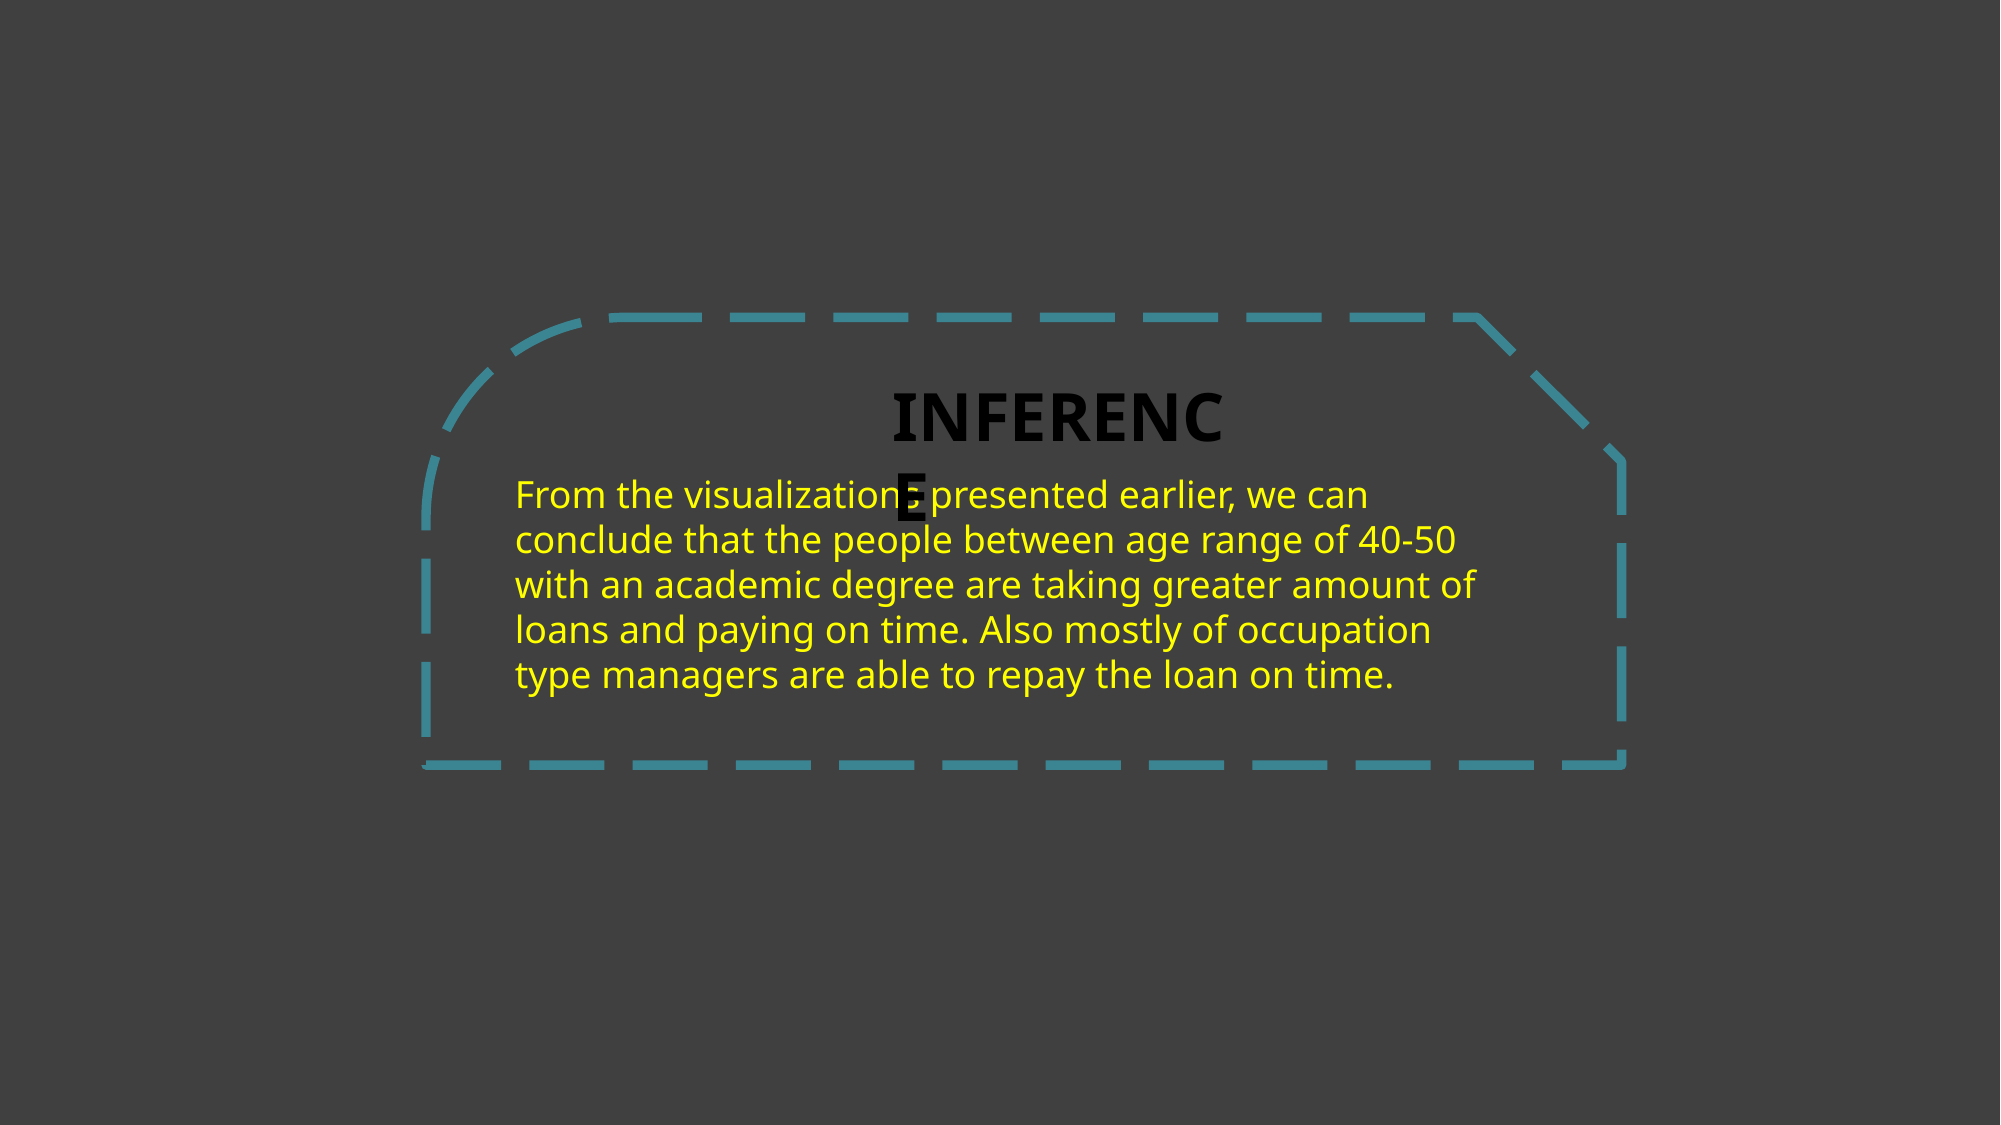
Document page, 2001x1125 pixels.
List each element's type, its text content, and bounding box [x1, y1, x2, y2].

text_box INFERENCE [878, 367, 1270, 542]
text_box [424, 316, 1623, 767]
